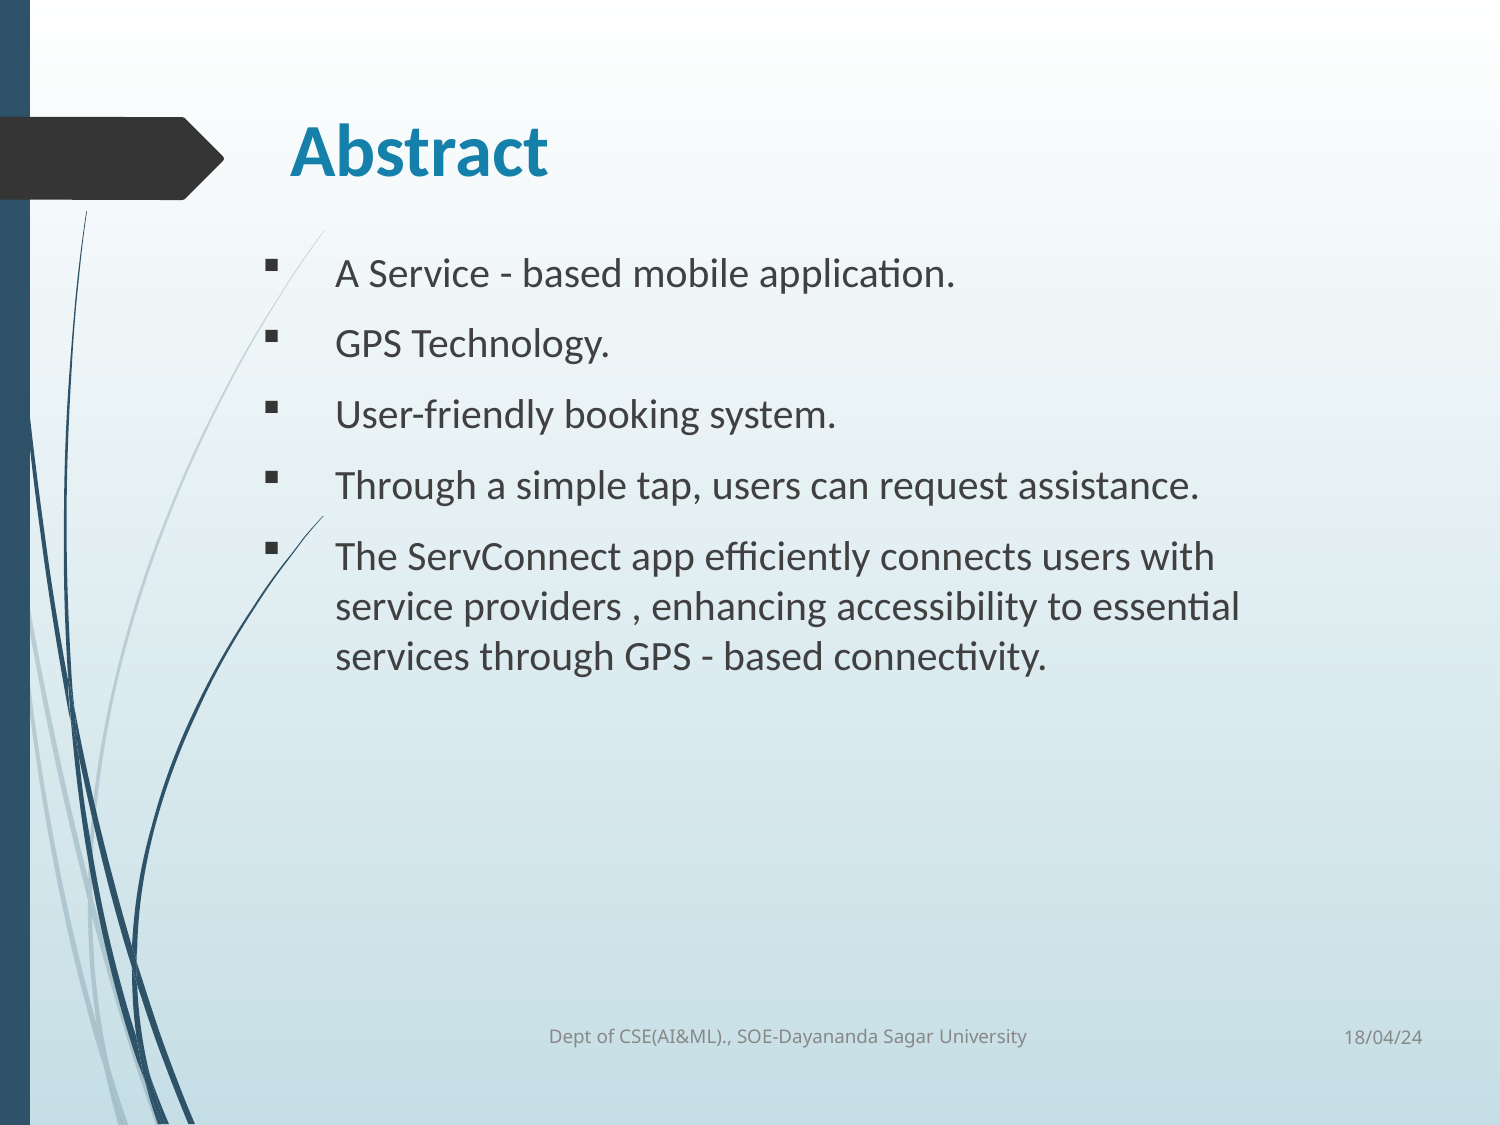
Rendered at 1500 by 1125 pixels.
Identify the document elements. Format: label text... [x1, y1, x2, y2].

footer Dept of CSE(AI&ML)., SOE-Dayananda Sagar University [318, 1006, 1257, 1067]
title Abstract [275, 94, 1356, 217]
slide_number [1275, 1006, 1438, 1068]
list A Service - based mobile application. GPS Technology. User-friendly booking system. Through a simple tap, users can request assistance. The ServConnect app efficiently connects users with service providers , enhancing accessibility to essential services through GPS - based connectivity. [247, 237, 1329, 815]
